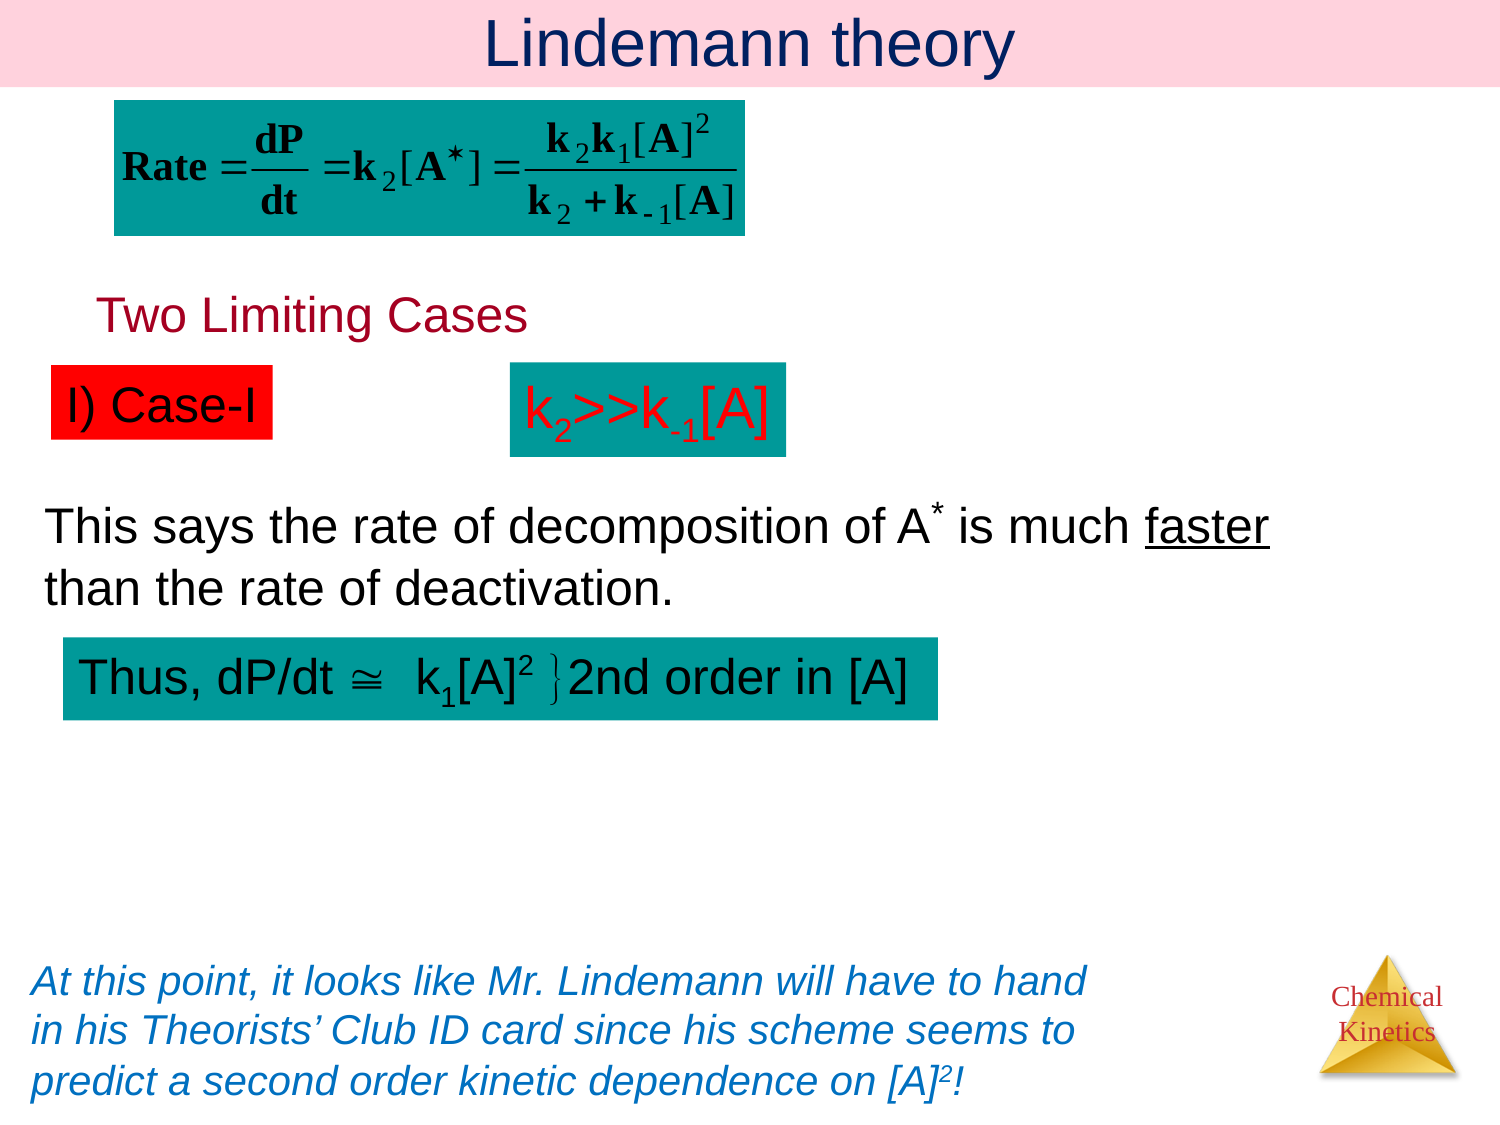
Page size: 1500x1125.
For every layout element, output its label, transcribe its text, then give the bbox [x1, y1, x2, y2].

text_box Thus, dP/dt  k1[A]2 2nd order in [A] [63, 637, 938, 721]
text_box k2>>k-1[A] [509, 362, 787, 457]
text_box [113, 99, 746, 237]
picture [1275, 899, 1500, 1125]
text_box At this point, it looks like Mr. Lindemann will have to hand in his Theorists’ Club ID card since his scheme seems to predict a second order kinetic dependence on [A]2! [16, 945, 1103, 1111]
text_box Two Limiting Cases [80, 274, 544, 350]
text_box This says the rate of decomposition of A* is much faster than the rate of deactivation. [29, 477, 1285, 623]
text_box I) Case-I [51, 365, 273, 440]
text_box Lindemann theory [0, 0, 1500, 88]
